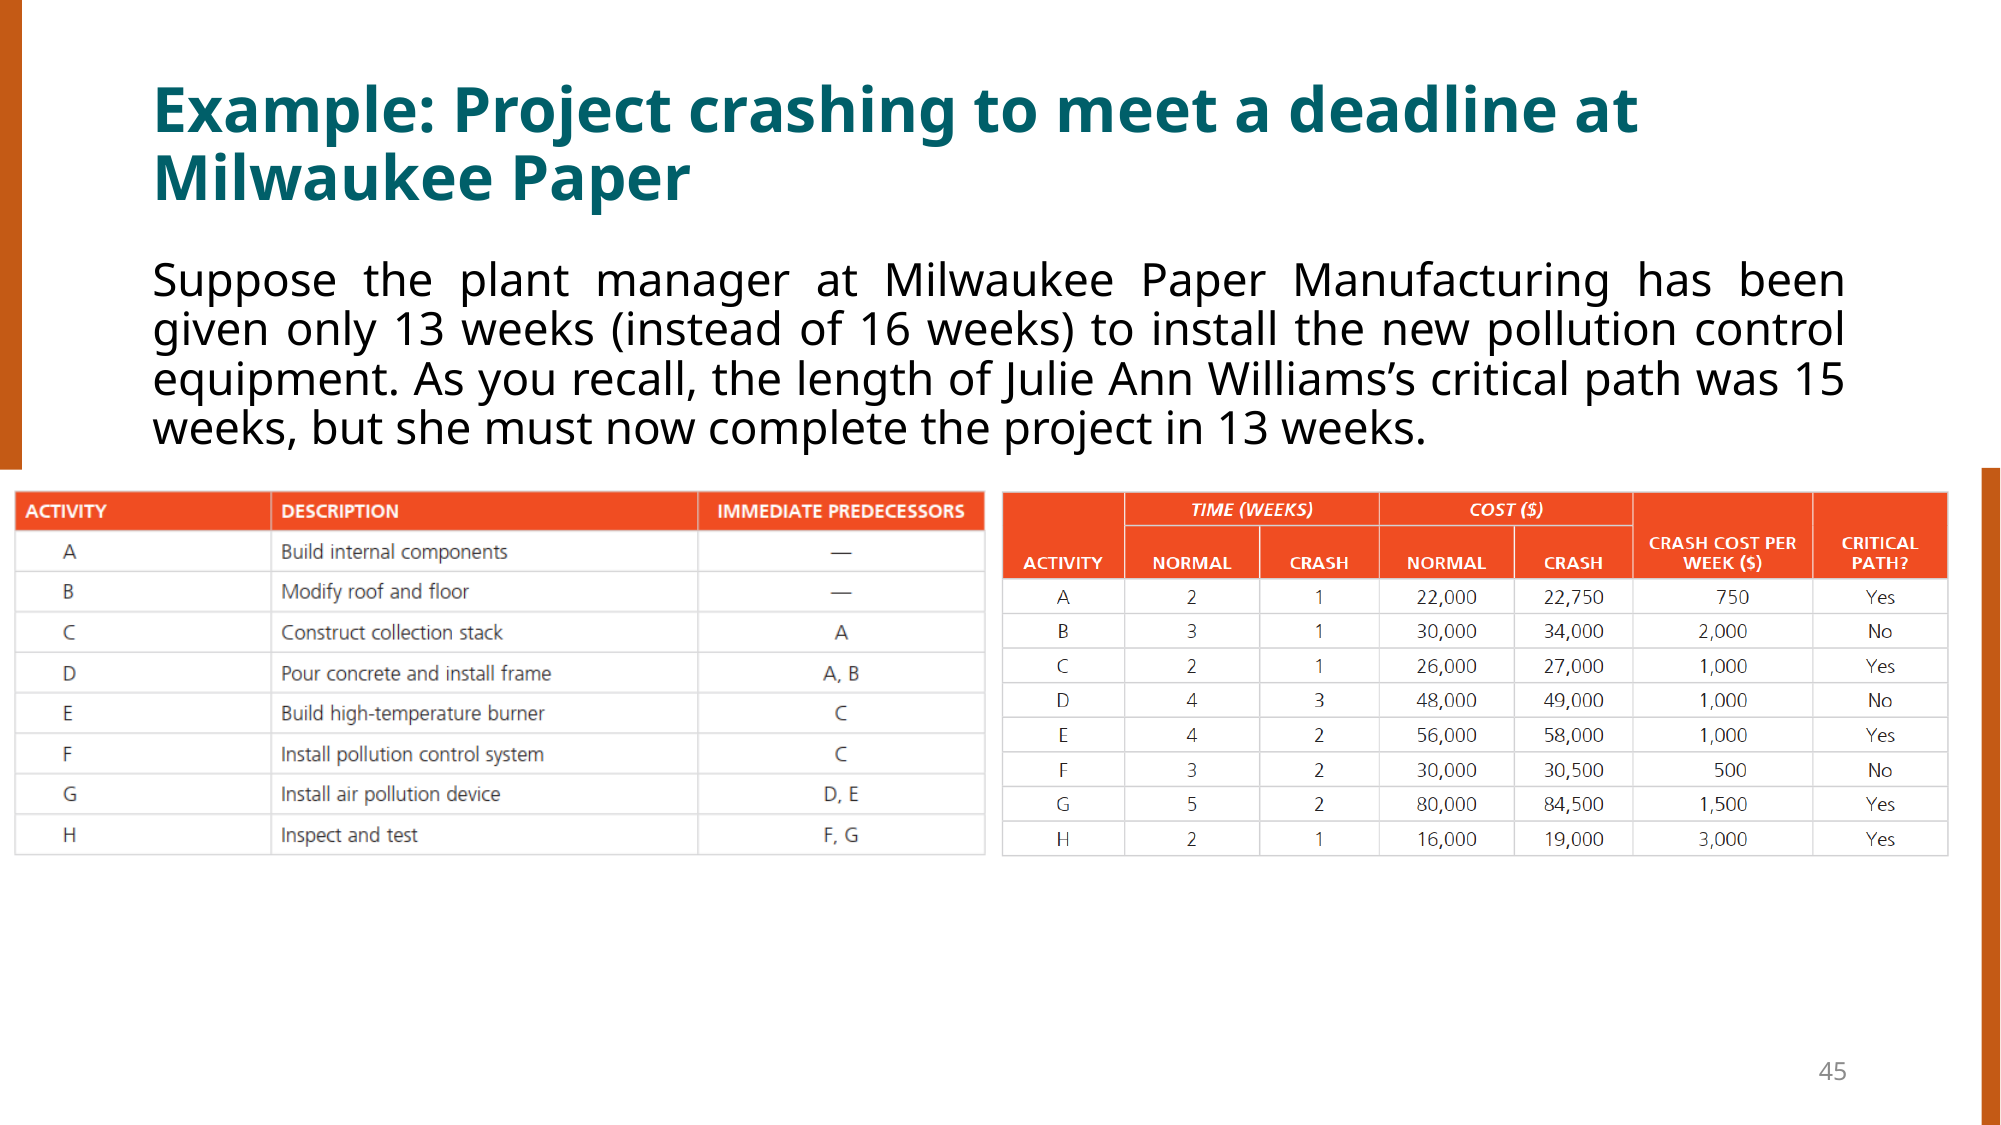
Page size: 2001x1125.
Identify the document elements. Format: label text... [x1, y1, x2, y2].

slide_number 45 [1412, 1042, 1863, 1103]
picture [12, 489, 987, 859]
list Suppose the plant manager at Milwaukee Paper Manufacturing has been given only 13 weeks (instead of 16 weeks) to install the new pollution control equipment. As you recall, the length of Julie Ann Williams’s critical path was 15 weeks, but she must now complete the project in 13 weeks. [137, 249, 1863, 1043]
picture [999, 489, 1950, 859]
title Example: Project crashing to meet a deadline at Milwaukee Paper [137, 59, 1863, 233]
